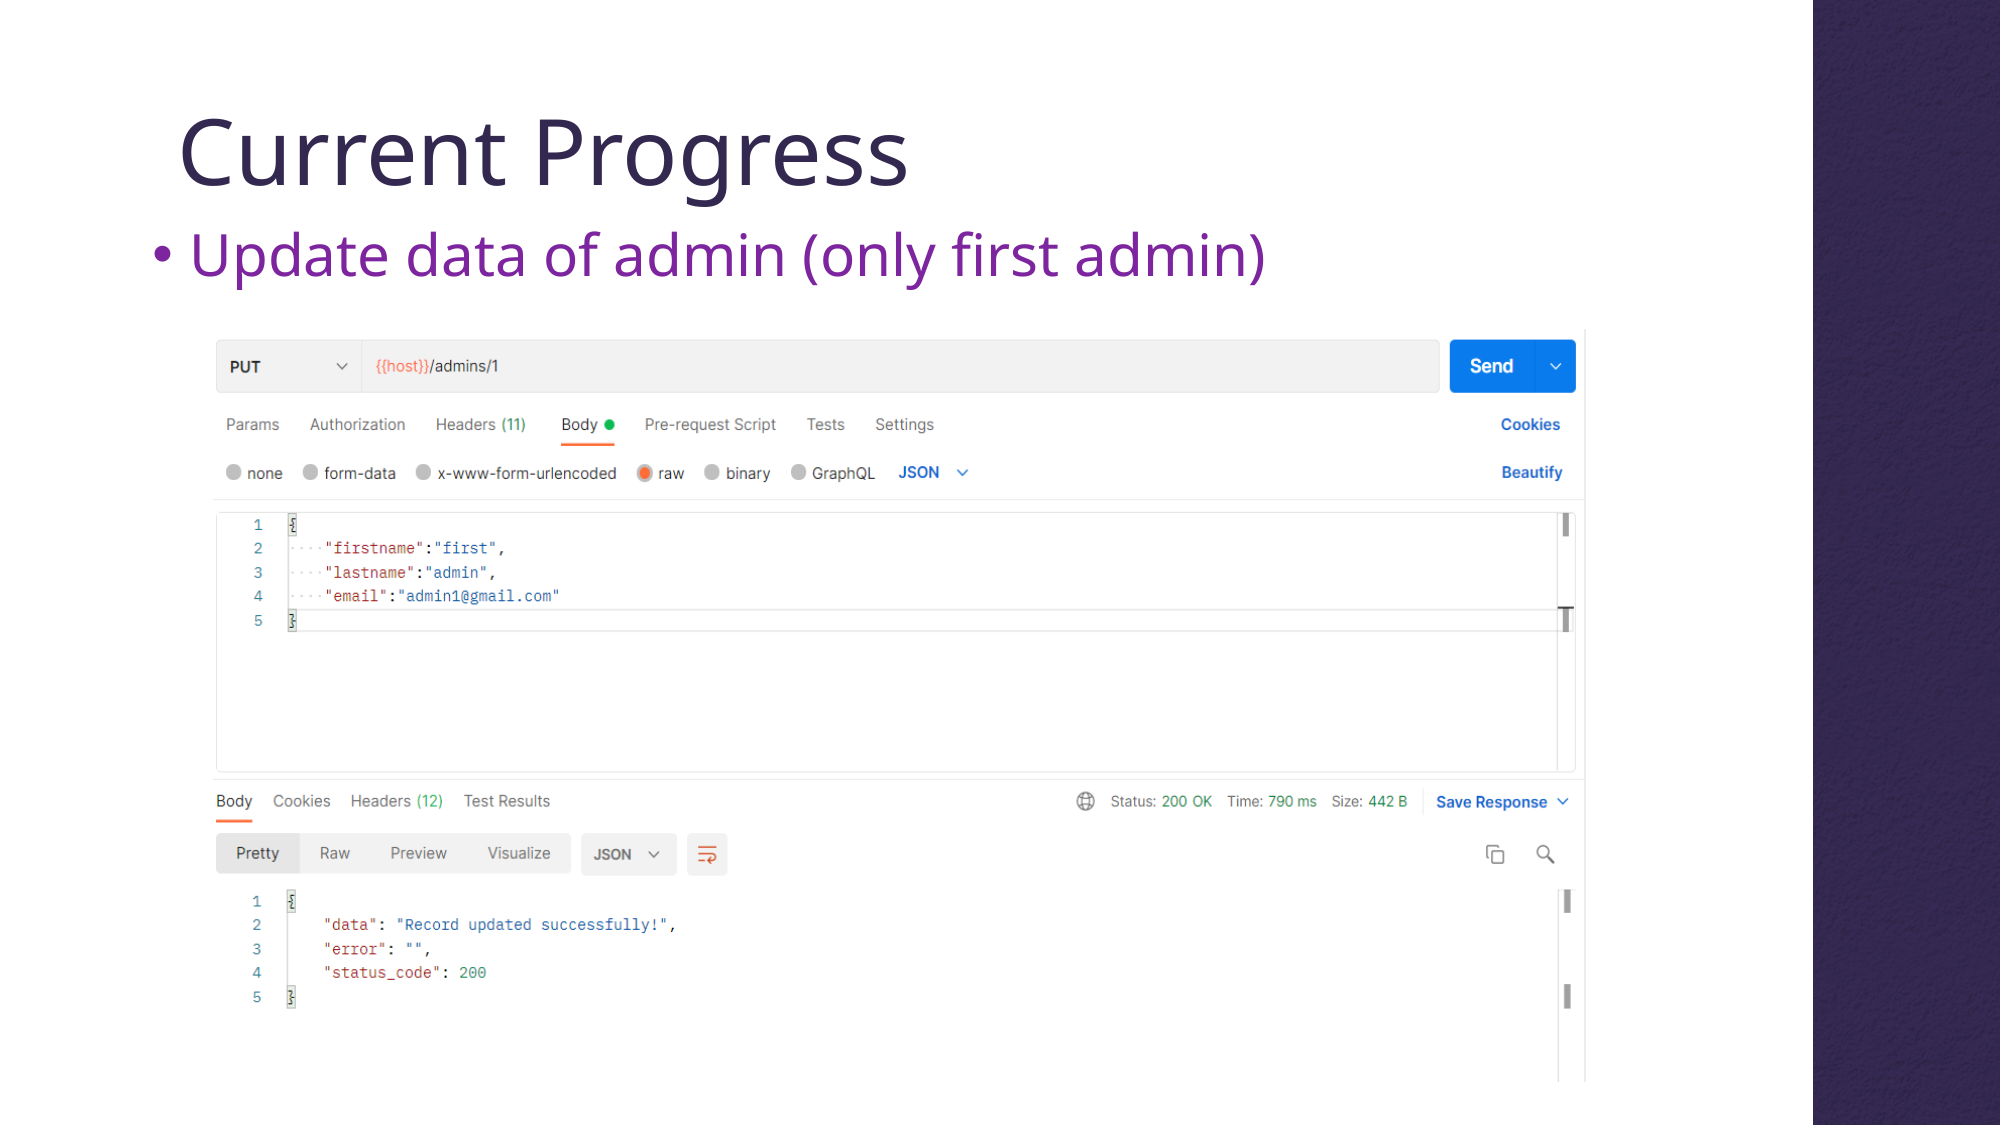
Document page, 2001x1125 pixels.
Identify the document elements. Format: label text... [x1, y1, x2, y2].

picture [213, 329, 1588, 1082]
list Update data of admin (only first admin) [137, 218, 1787, 1014]
text_box Current Progress [162, 84, 1812, 227]
picture [1813, 0, 2000, 1125]
